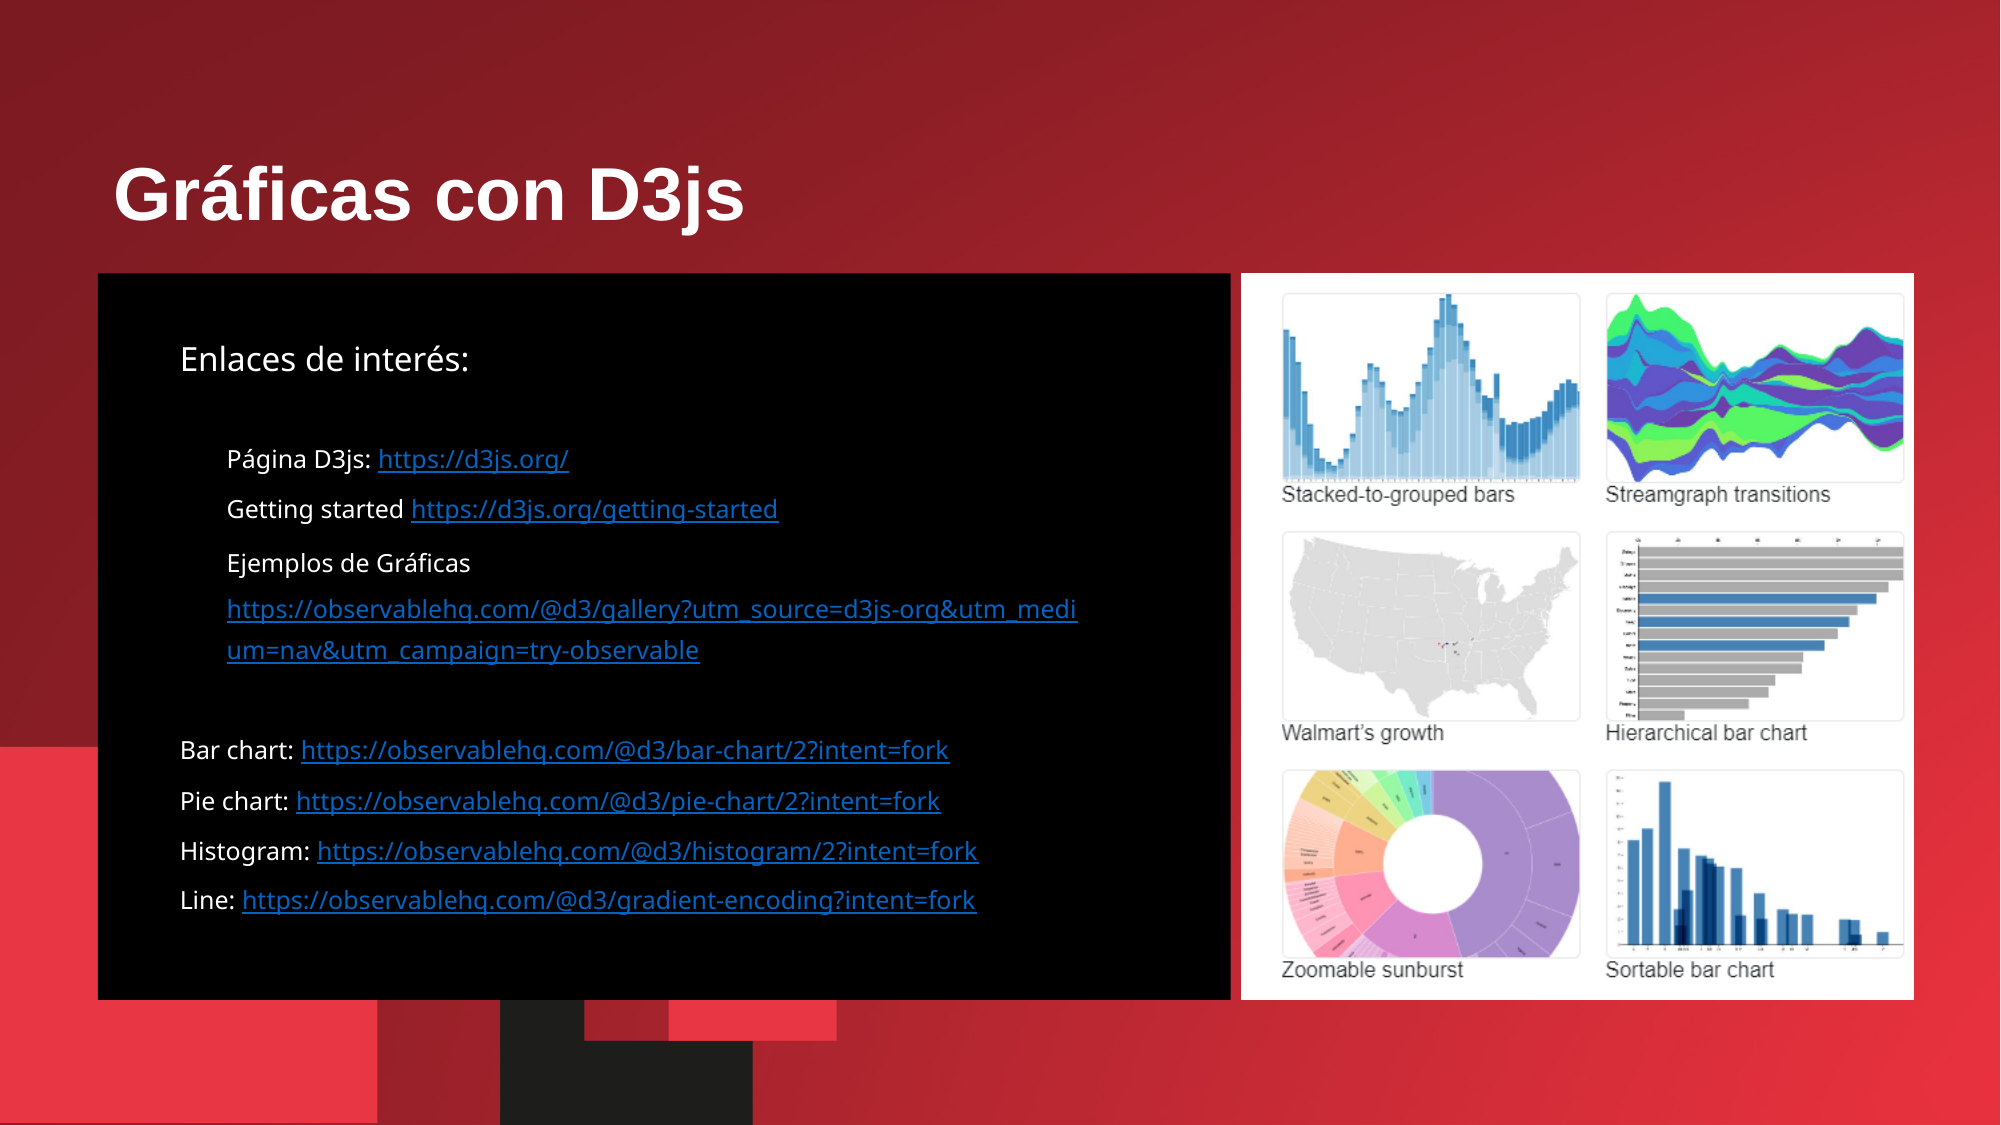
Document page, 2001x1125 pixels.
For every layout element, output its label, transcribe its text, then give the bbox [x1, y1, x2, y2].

picture [0, 0, 2001, 1125]
text_box Gráficas con D3js [98, 138, 1302, 220]
text_box [97, 273, 1231, 1000]
text_box Enlaces de interés: Página D3js: https://d3js.org/ Getting started https://d3js.org/getting-started Ejemplos de Gráficas https://observablehq.com/@d3/gallery?utm_source=d3js-org&utm_medium=nav&utm_campaign=try-observable Bar chart: https://observablehq.com/@d3/bar-chart/2?intent=fork Pie chart: https://observablehq.com/@d3/pie-chart/2?intent=fork Histogram: https://observablehq.com/@d3/histogram/2?intent=fork Line: https://observablehq.com/@d3/gradient-encoding?intent=fork [164, 320, 1097, 946]
